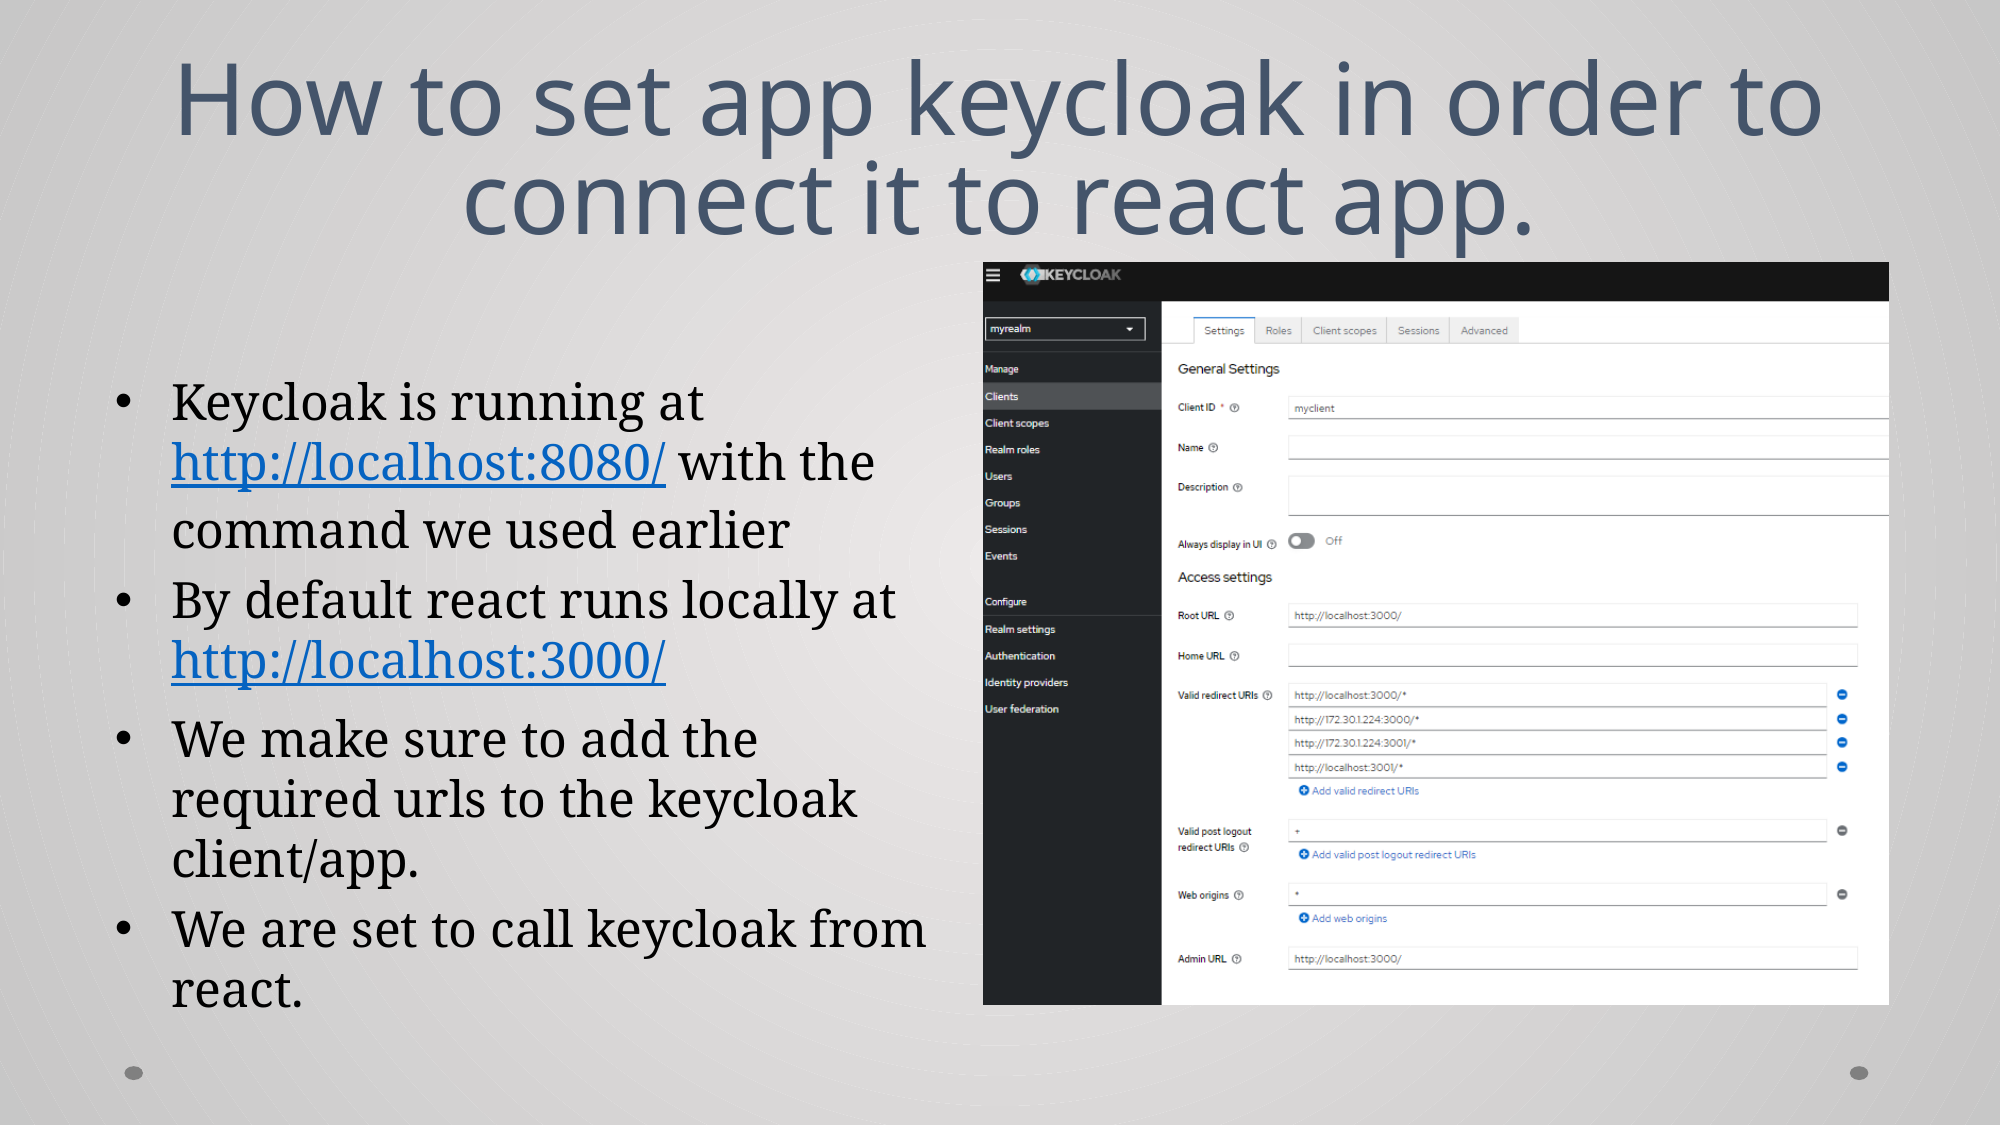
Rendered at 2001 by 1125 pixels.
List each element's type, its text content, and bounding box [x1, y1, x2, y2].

list Keycloak is running at http://localhost:8080/ with the command we used earlier By default react runs locally at http://localhost:3000/ We make sure to add the required urls to the keycloak client/app. We are set to call keycloak from react. [99, 363, 983, 1005]
title How to set app keycloak in order to connect it to react app. [99, 0, 1900, 263]
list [983, 262, 1889, 1005]
